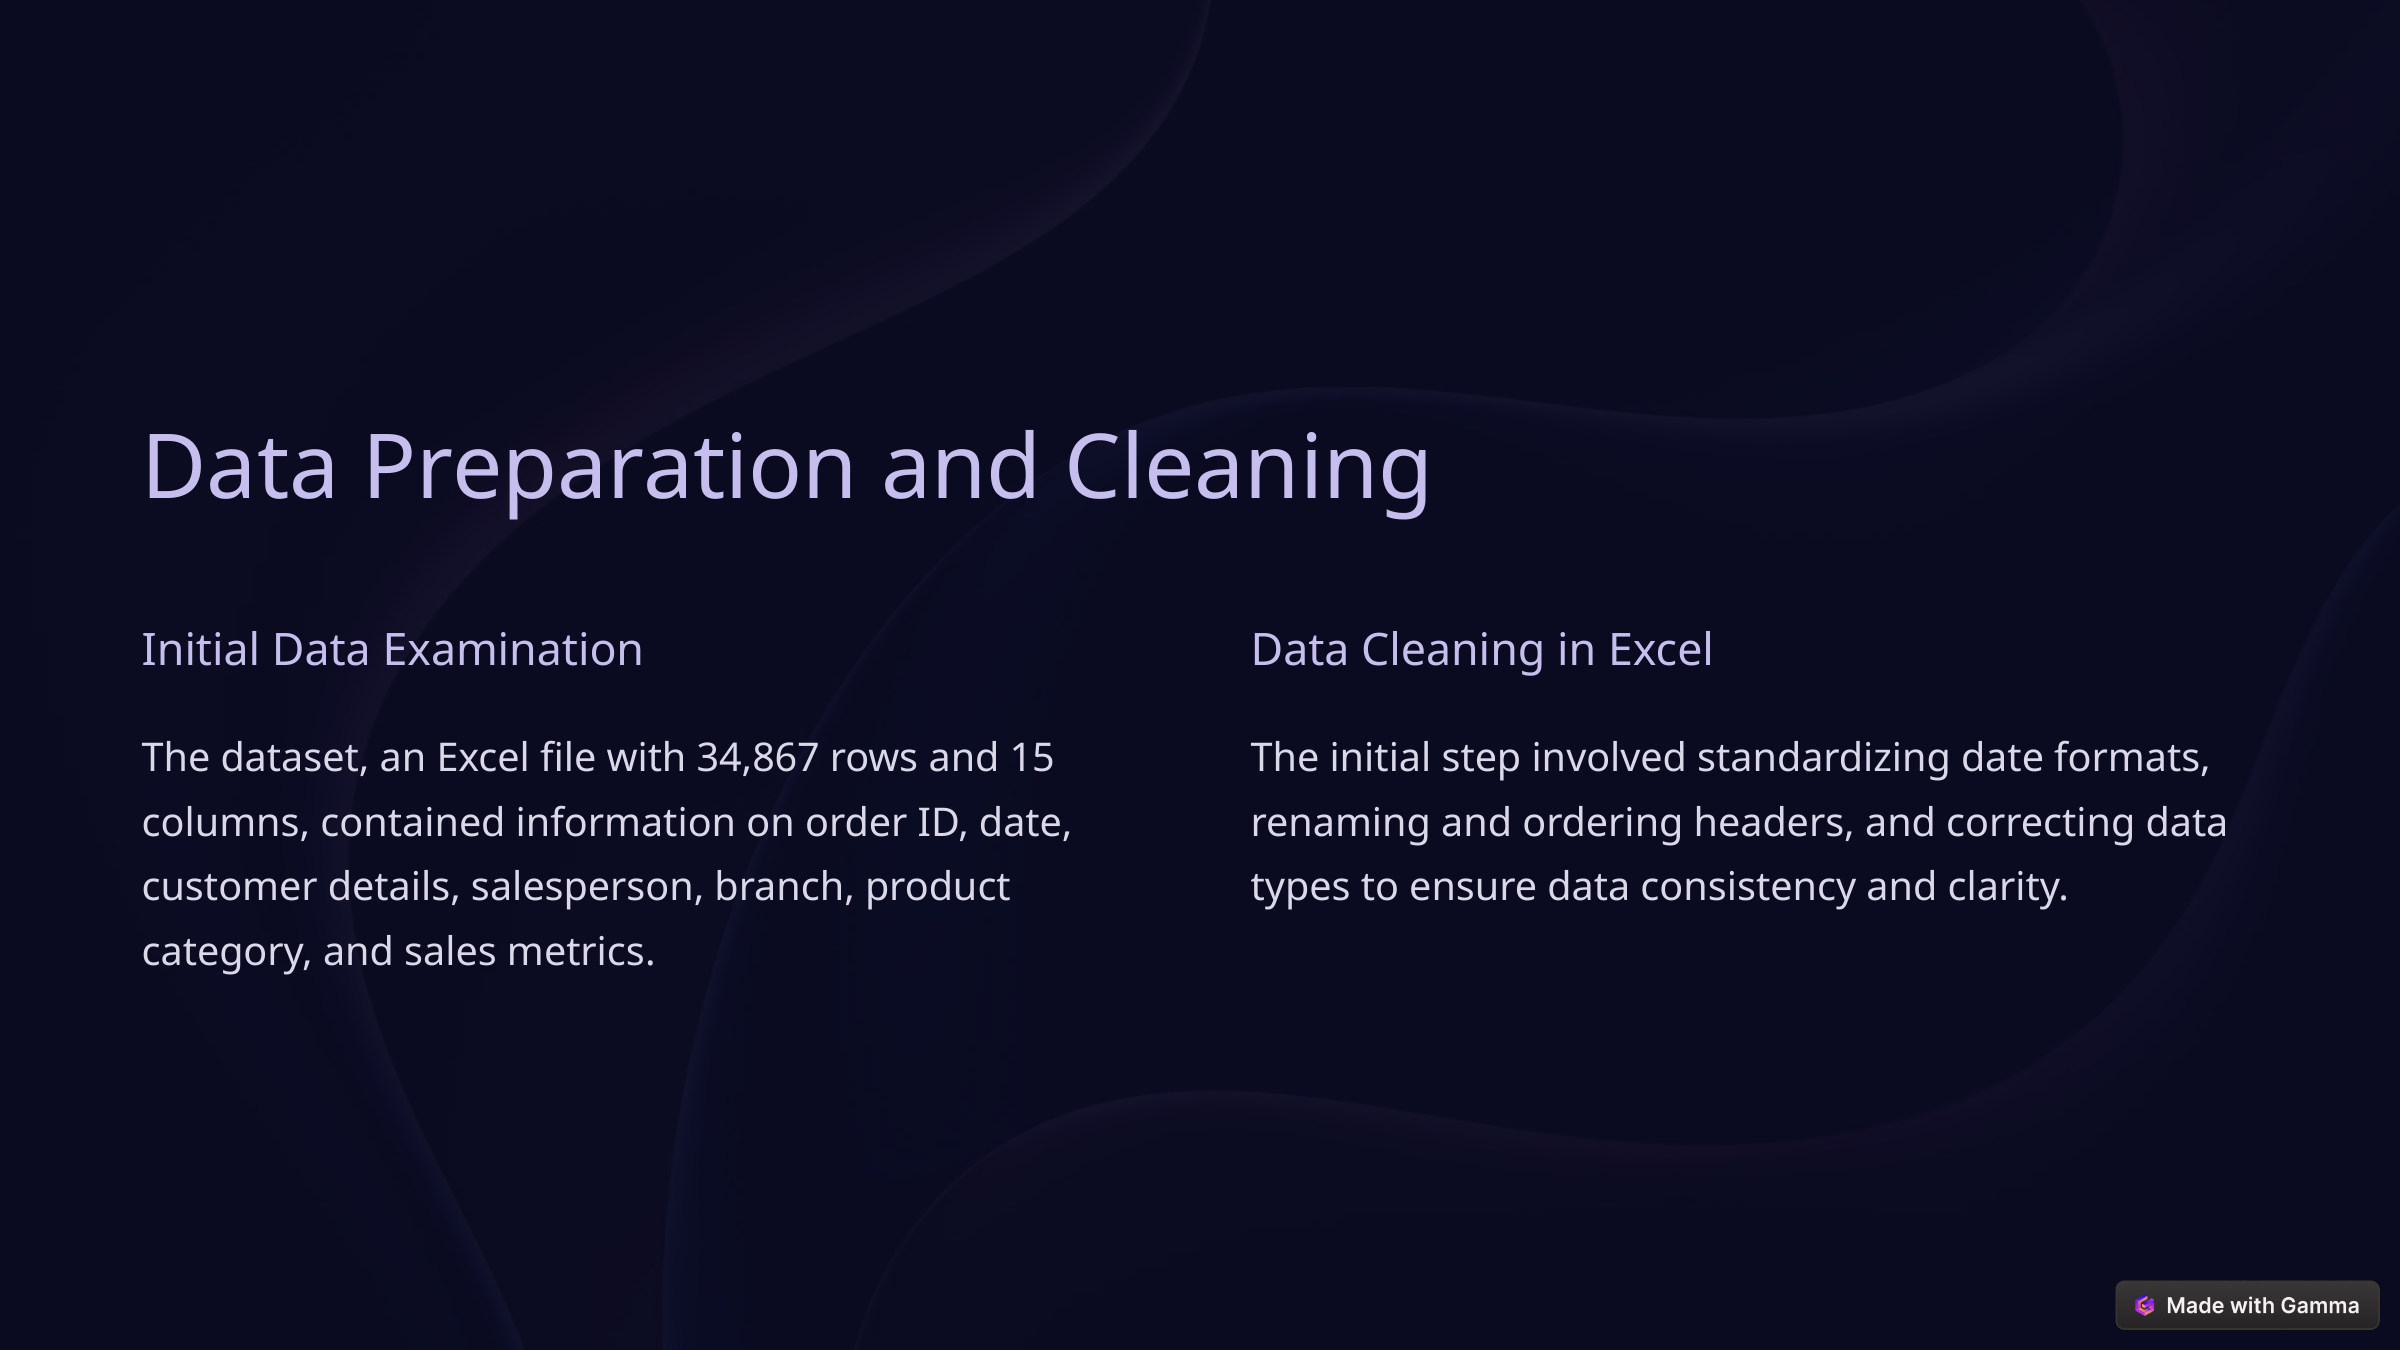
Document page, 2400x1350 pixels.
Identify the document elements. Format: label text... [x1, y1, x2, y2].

text_box Initial Data Examination [141, 618, 654, 675]
picture [2106, 1271, 2389, 1339]
text_box Data Cleaning in Excel [1250, 618, 1743, 675]
text_box Data Preparation and Cleaning [141, 404, 1495, 517]
text_box The dataset, an Excel file with 34,867 rows and 15 columns, contained information on order ID, date, customer details, salesperson, branch, product category, and sales metrics. [141, 714, 1151, 910]
text_box The initial step involved standardizing date formats, renaming and ordering headers, and correcting data types to ensure data consistency and clarity. [1250, 714, 2260, 910]
